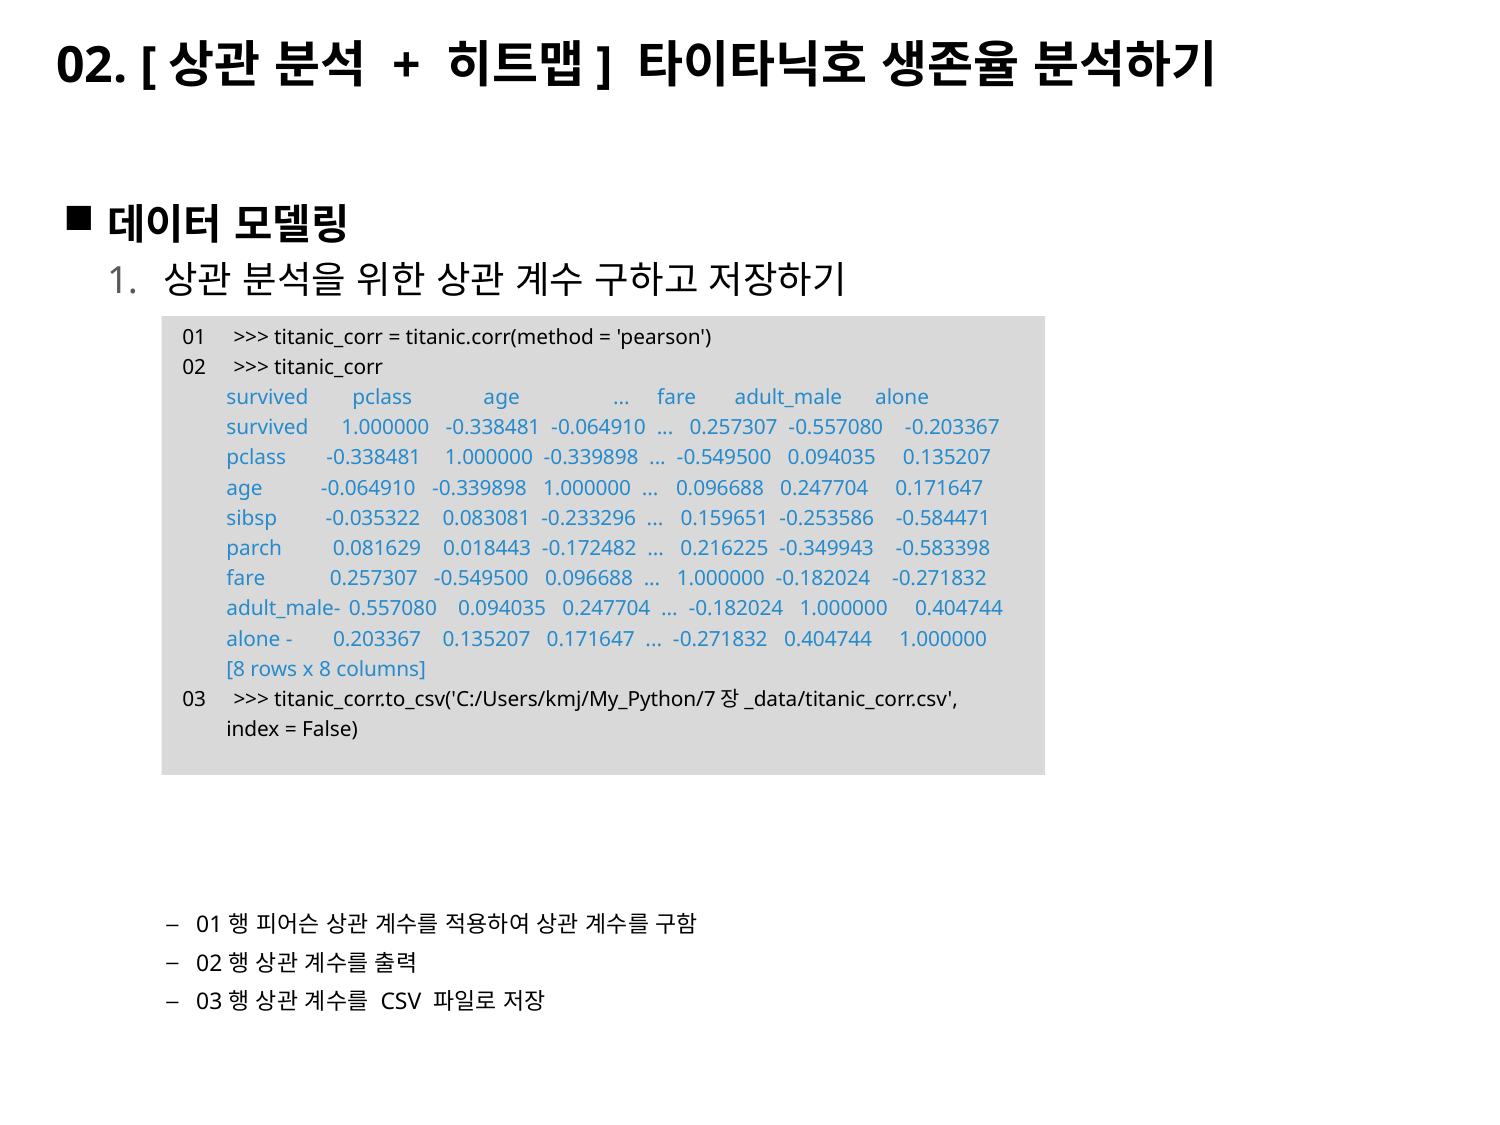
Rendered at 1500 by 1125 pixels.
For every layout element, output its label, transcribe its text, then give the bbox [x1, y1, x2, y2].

title 02. [상관 분석 + 히트맵] 타이타닉호 생존율 분석하기 [41, 17, 1317, 107]
list 데이터 모델링 상관 분석을 위한 상관 계수 구하고 저장하기 01행 피어슨 상관 계수를 적용하여 상관 계수를 구함 02행 상관 계수를 출력 03행 상관 계수를 CSV 파일로 저장 [48, 165, 1471, 894]
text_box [123, 315, 1093, 776]
